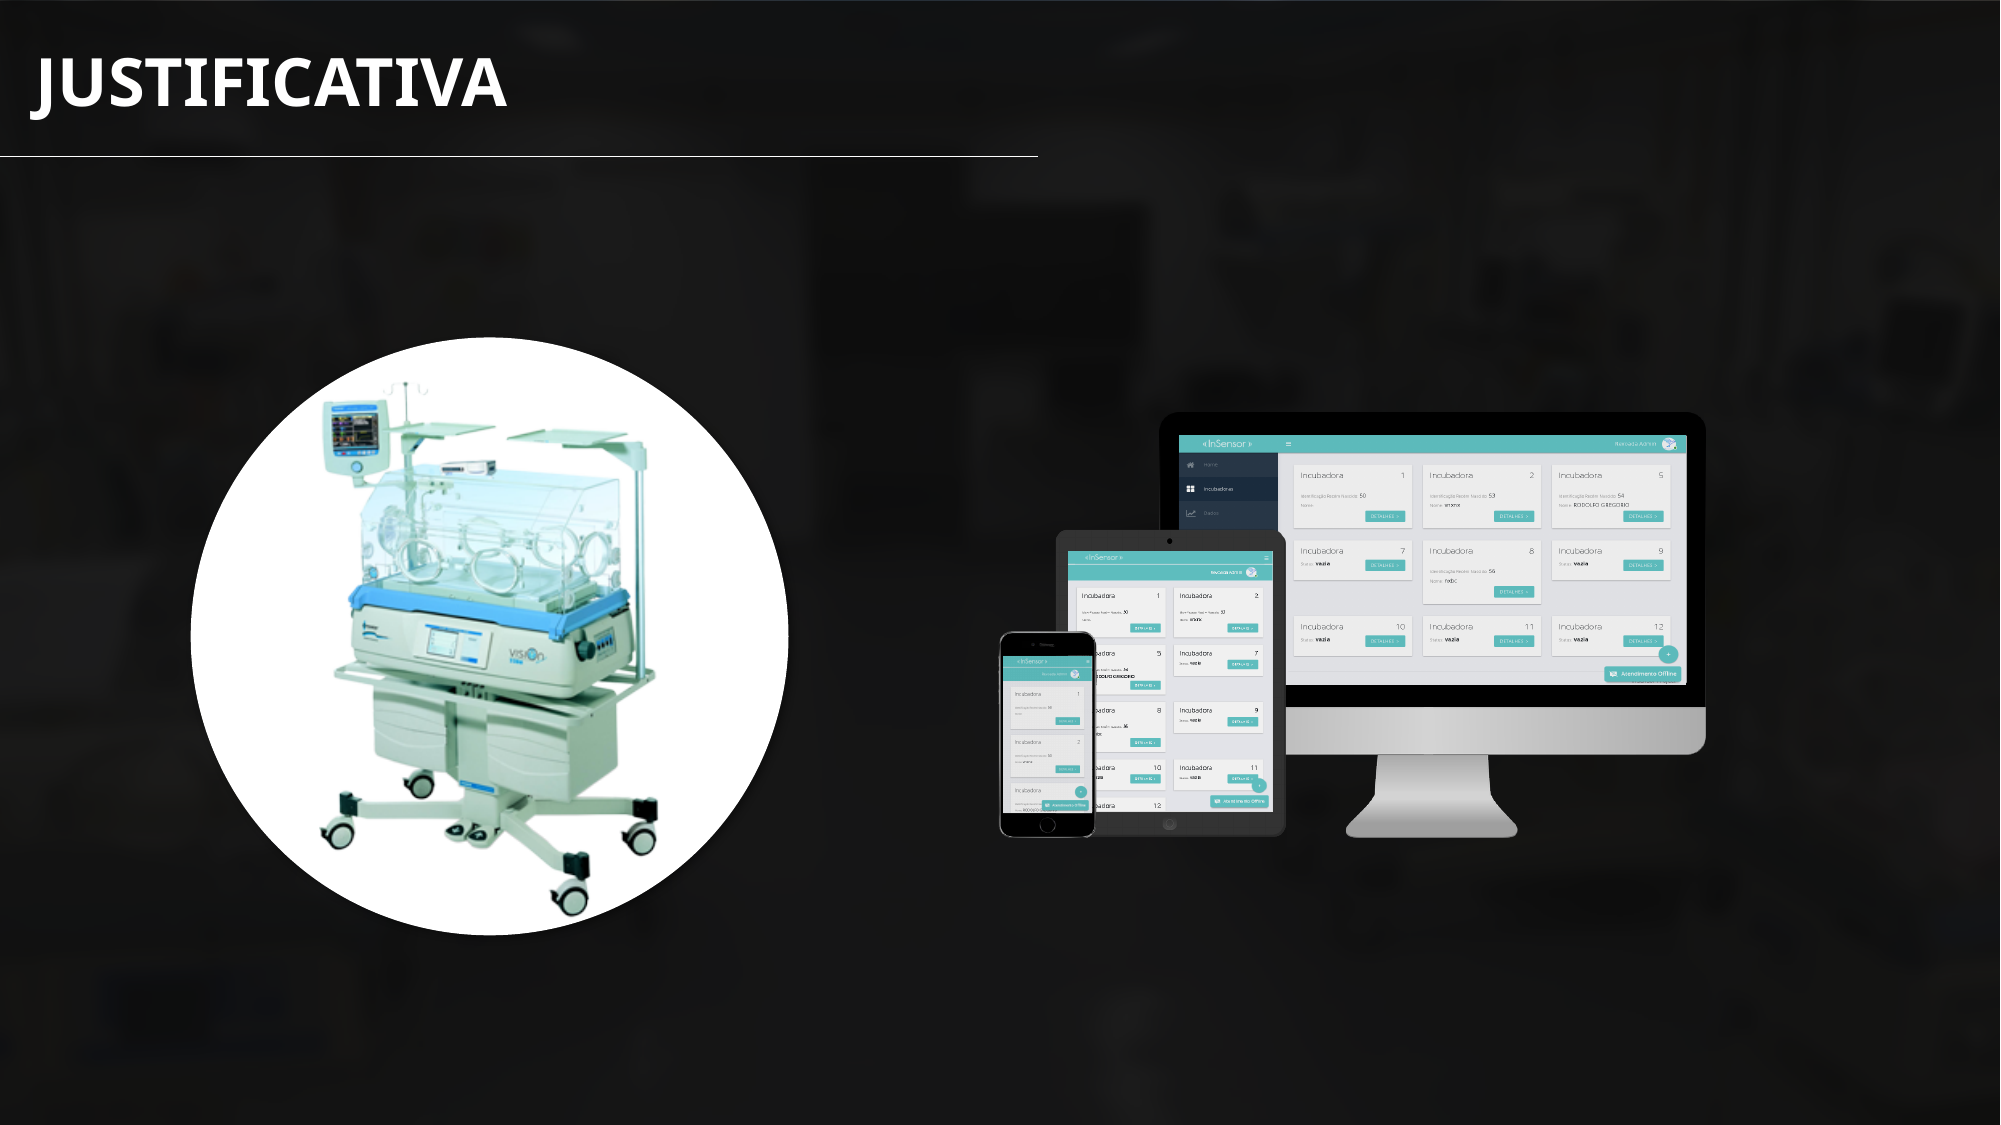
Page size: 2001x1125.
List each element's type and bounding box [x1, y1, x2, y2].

text_box [1052, 527, 1287, 838]
text_box [1159, 412, 1706, 838]
text_box [998, 631, 1097, 838]
picture [0, 0, 2000, 1125]
